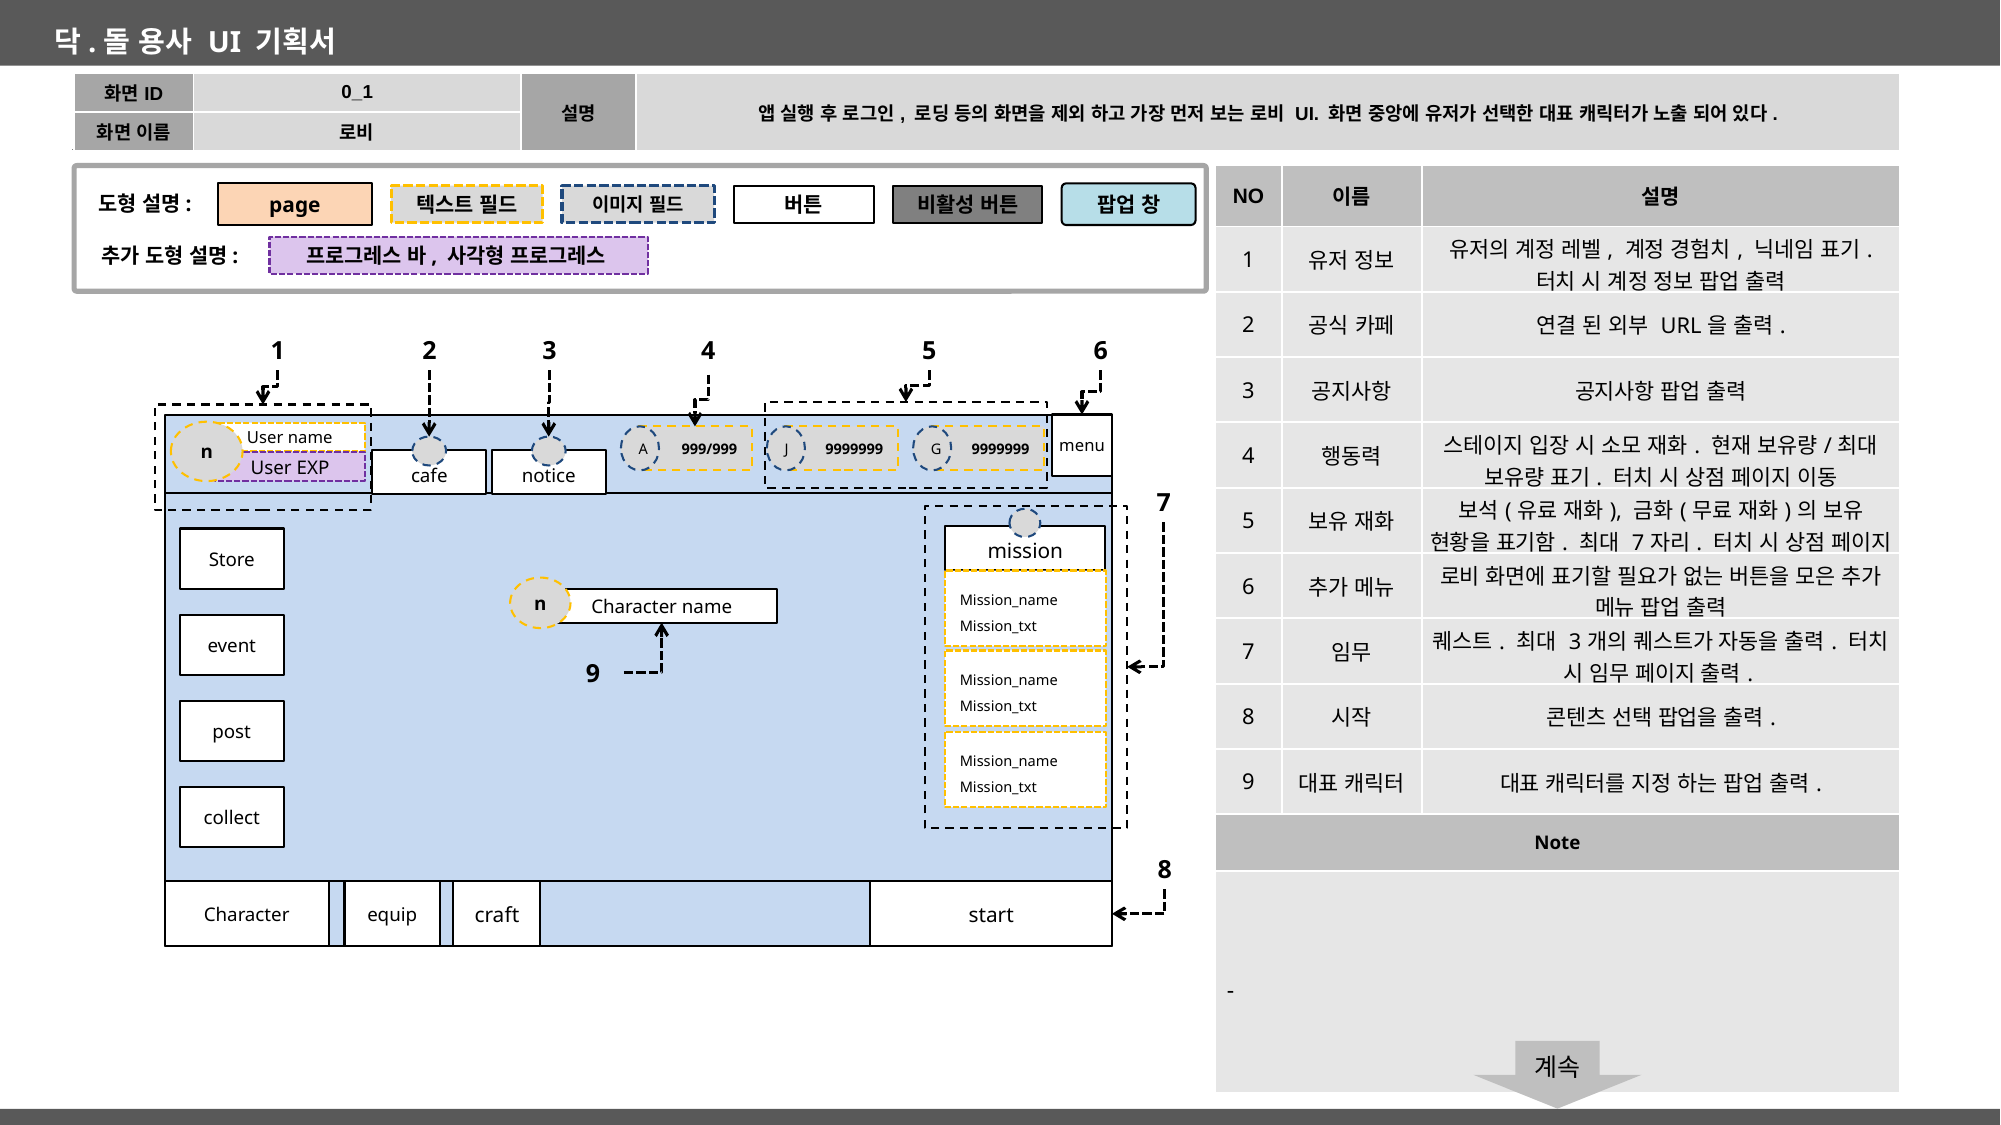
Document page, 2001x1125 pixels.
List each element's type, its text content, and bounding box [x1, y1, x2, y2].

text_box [901, 374, 934, 399]
table_header 0_1 [194, 74, 520, 111]
table_cell 추가 메뉴 [1283, 554, 1421, 617]
text_box [763, 400, 1049, 490]
text_box 4 [680, 323, 736, 377]
text_box [153, 402, 373, 512]
table_cell 3 [1216, 358, 1281, 421]
table_cell 보유 재화 [1283, 489, 1421, 552]
table_cell 콘텐츠 선택 팝업을 출력. [1423, 685, 1899, 748]
text_box 8 [1132, 846, 1198, 891]
table_cell 유저의 계정 레벨, 계정 경험치, 닉네임 표기. 터치 시 계정 정보 팝업 출력 [1423, 227, 1899, 291]
text_box 추가 도형 설명: [87, 235, 254, 276]
text_box [72, 163, 1209, 294]
table_header 이름 [1283, 166, 1421, 226]
text_box A [618, 424, 662, 473]
table_header 설명 [522, 74, 635, 150]
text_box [1073, 576, 1218, 614]
text_box 999/999 [649, 424, 754, 472]
table_cell 5 [1216, 489, 1281, 552]
text_box craft [451, 879, 542, 948]
table_header 앱 실행 후 로그인, 로딩 등의 화면을 제외 하고 가장 먼저 보는 로비 UI. 화면 중앙에 유저가 선택한 대표 캐릭터가 노출 되어 있다. [637, 74, 1899, 150]
text_box notice [489, 448, 608, 496]
text_box 로비 화면 [442, 883, 451, 948]
text_box [529, 435, 568, 468]
text_box equip [342, 879, 442, 948]
table_cell 공식 카페 [1283, 293, 1421, 356]
table_cell 공지사항 팝업 출력 [1423, 358, 1899, 421]
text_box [1069, 382, 1114, 403]
table_cell 8 [1216, 685, 1281, 748]
text_box Character [163, 879, 331, 948]
table_cell 1 [1216, 227, 1281, 291]
table_cell 로비 화면에 표기할 필요가 없는 버튼을 모은 추가 메뉴 팝업 출력 [1423, 554, 1899, 617]
text_box 도형 설명: [84, 183, 207, 224]
text_box Character name [557, 587, 779, 625]
table_cell 2 [1216, 293, 1281, 356]
table_header 설명 [1423, 166, 1899, 226]
table_cell 대표 캐릭터를 지정 하는 팝업 출력. [1423, 750, 1899, 813]
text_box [623, 622, 662, 673]
text_box 1 [245, 327, 311, 372]
table_cell 화면 이름 [75, 113, 193, 150]
table_cell 로비 [194, 113, 520, 150]
table_cell Note [1216, 815, 1899, 870]
table_cell 6 [1216, 554, 1281, 617]
text_box 6 [1068, 327, 1134, 372]
text_box menu [1049, 412, 1114, 478]
text_box 로비 화면 [542, 883, 868, 948]
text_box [253, 379, 288, 396]
text_box 9 [560, 650, 626, 695]
text_box 로비 화면 [372, 413, 1114, 491]
table_cell 연결 된 외부 URL을 출력. [1423, 293, 1899, 356]
text_box [923, 504, 1129, 830]
text_box 계속 [1471, 1038, 1644, 1111]
text_box collect [177, 785, 286, 849]
text_box start [868, 879, 1114, 948]
table_header NO [1216, 166, 1281, 226]
text_box [163, 491, 1114, 883]
table_cell 7 [1216, 619, 1281, 683]
text_box 로비 화면 [331, 883, 342, 948]
table_cell - [1216, 872, 1899, 1092]
text_box 2 [396, 327, 462, 372]
table_cell 퀘스트. 최대 3개의 퀘스트가 자동을 출력. 터치 시 임무 페이지 출력. [1423, 619, 1899, 683]
text_box Store [177, 526, 286, 591]
table_cell 공지사항 [1283, 358, 1421, 421]
text_box 3 [516, 327, 582, 372]
text_box 프로그레스 바, 사각형 프로그레스 [267, 235, 650, 276]
table_cell 4 [1216, 423, 1281, 487]
text_box 이미지 필드 [560, 184, 716, 225]
table_cell 시작 [1283, 685, 1421, 748]
table_cell 대표 캐릭터 [1283, 750, 1421, 813]
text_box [675, 393, 728, 408]
table_cell 보석(유료 재화), 금화(무료 재화)의 보유 현황을 표기함. 최대 7자리. 터치 시 상점 페이지 이동 [1423, 489, 1899, 552]
text_box n [508, 575, 573, 631]
table_cell 유저 정보 [1283, 227, 1421, 291]
text_box cafe [372, 448, 488, 496]
table_cell 행동력 [1283, 423, 1421, 487]
text_box post [177, 699, 286, 763]
text_box 5 [896, 327, 962, 372]
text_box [1125, 874, 1151, 929]
text_box [410, 435, 448, 468]
table_cell 스테이지 입장 시 소모 재화. 현재 보유량/최대 보유량 표기. 터치 시 상점 페이지 이동 [1423, 423, 1899, 487]
table_cell 9 [1216, 750, 1281, 813]
table_cell 임무 [1283, 619, 1421, 683]
text_box event [177, 613, 286, 677]
text_box 7 [1131, 479, 1197, 524]
table_header 화면ID [75, 74, 193, 111]
